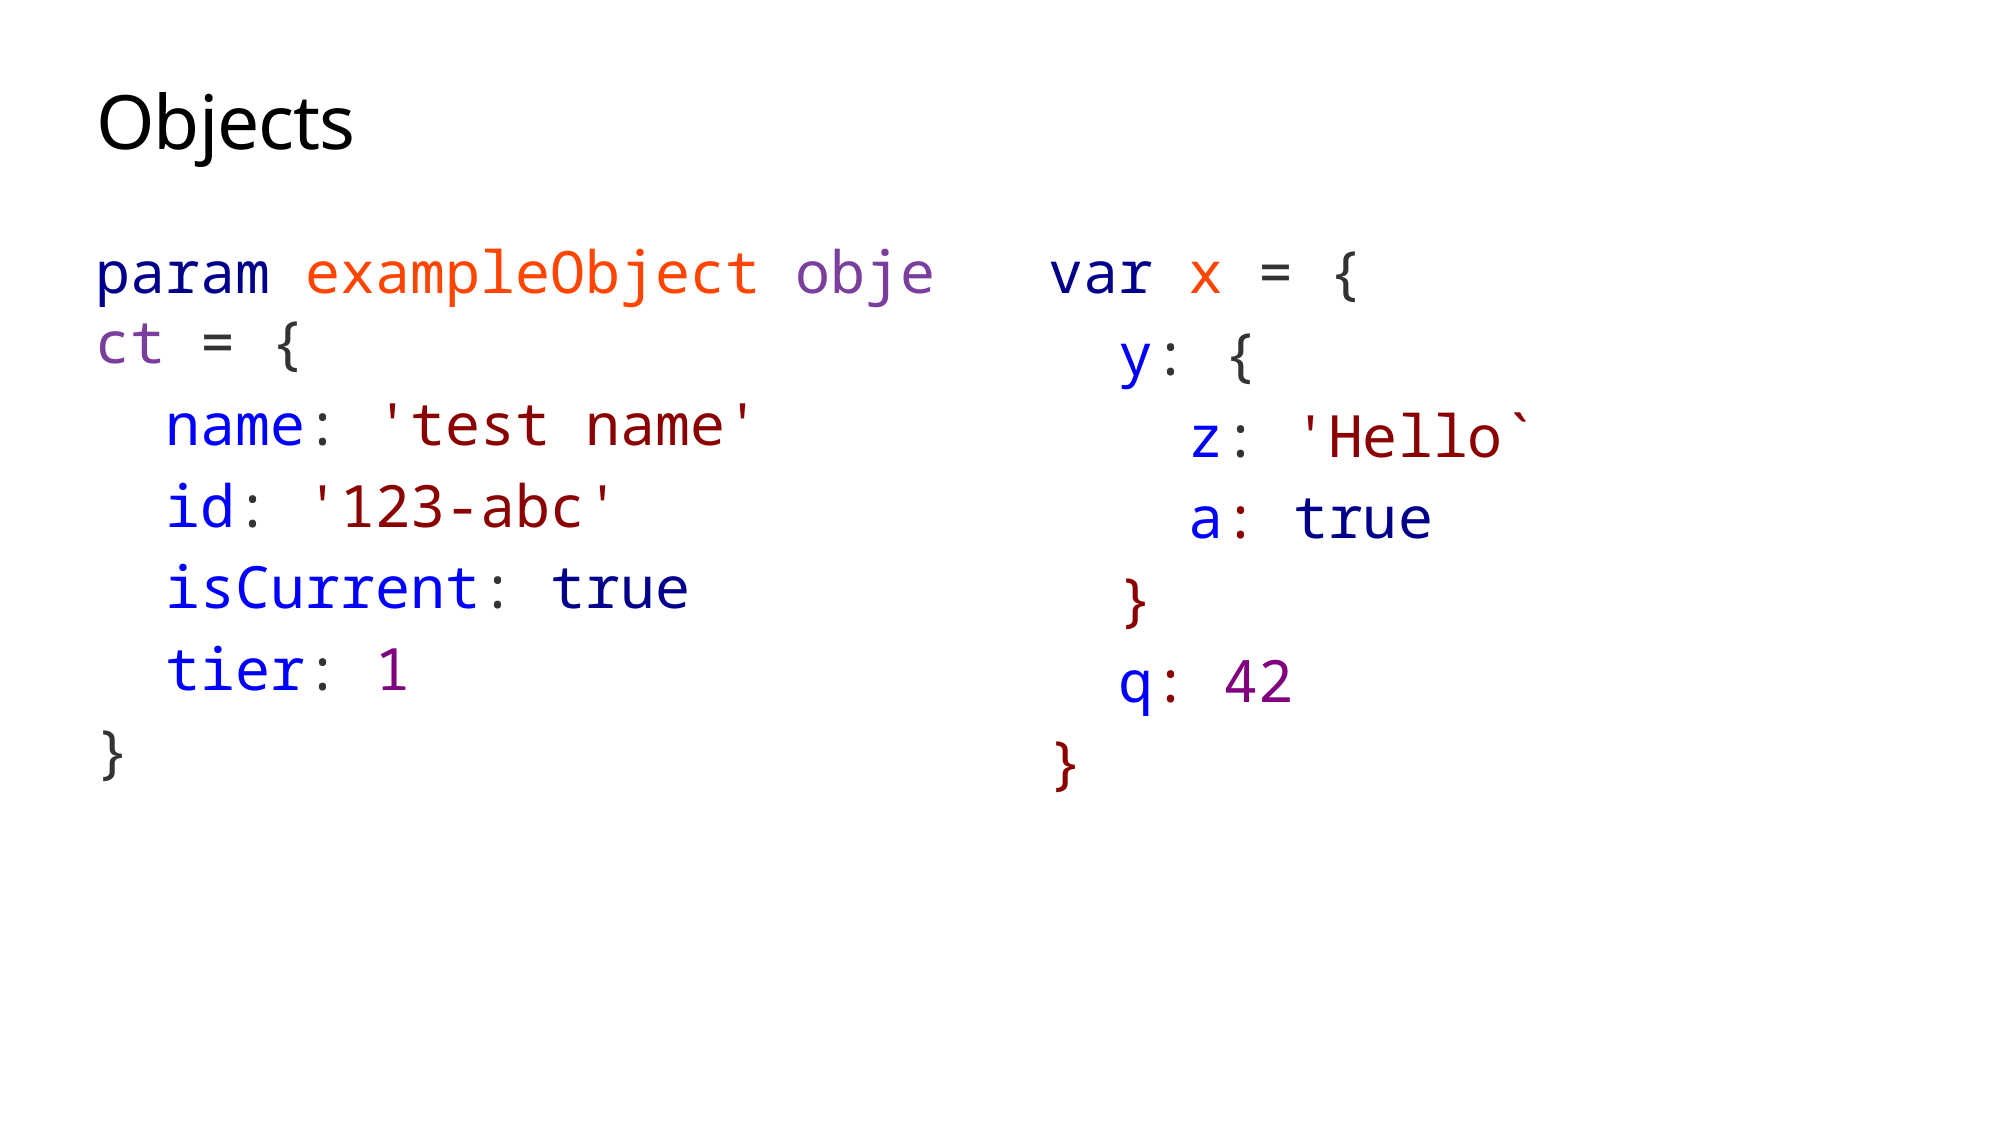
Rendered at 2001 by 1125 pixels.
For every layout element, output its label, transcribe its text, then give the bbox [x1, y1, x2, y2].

list var x = { y: { z: 'Hello` a: true } q: 42 } [1048, 235, 1905, 815]
title Objects [96, 75, 1904, 166]
list param exampleObject object = { name: 'test name' id: '123-abc' isCurrent: true tier: 1 } [95, 235, 951, 886]
